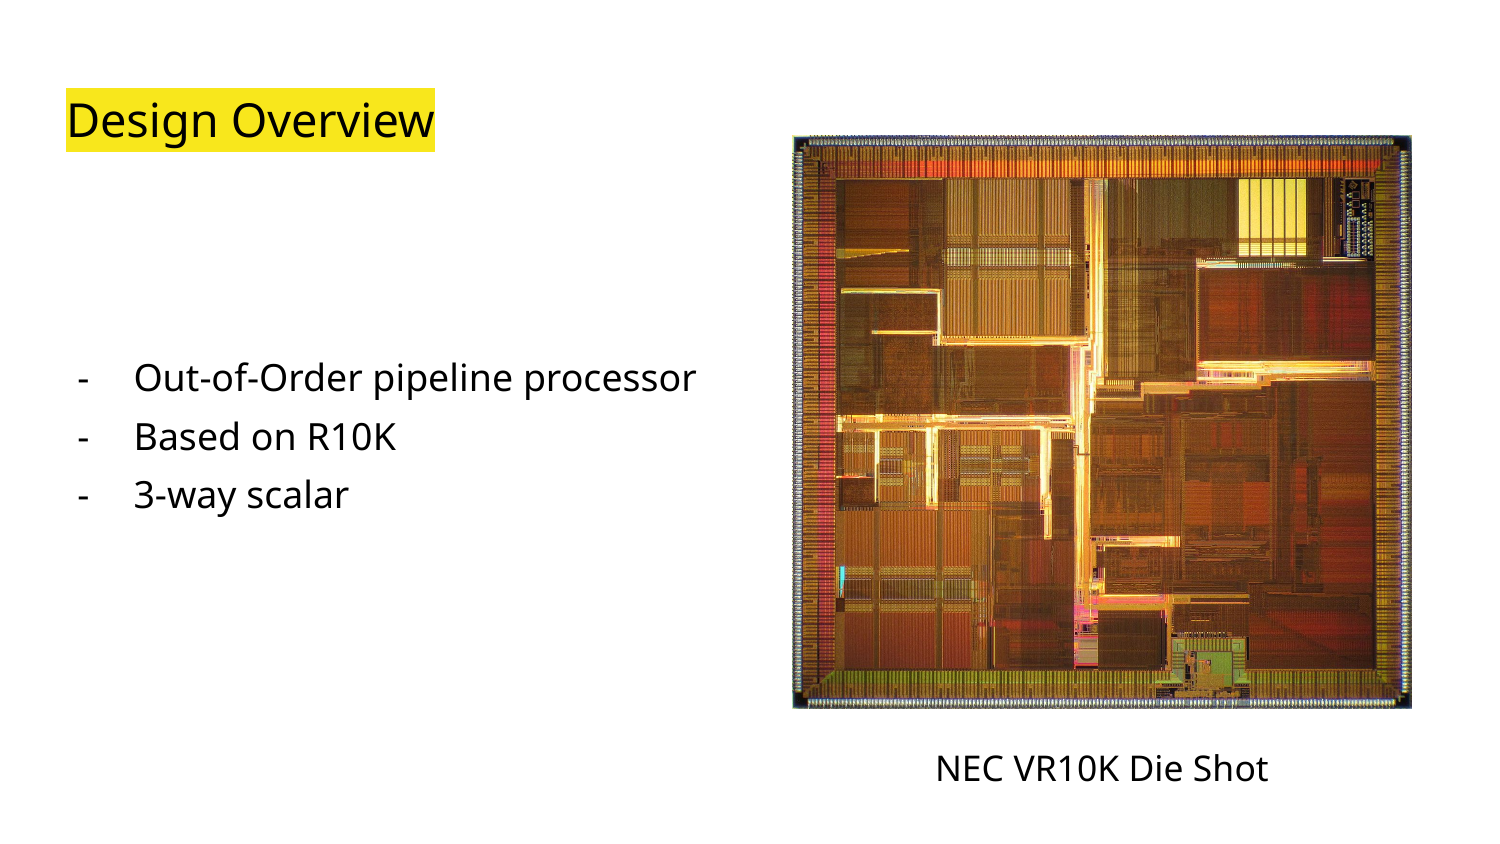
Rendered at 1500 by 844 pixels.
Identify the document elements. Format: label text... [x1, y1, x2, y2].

list Out-of-Order pipeline processor Based on R10K 3-way scalar [43, 328, 1442, 732]
text_box NEC VR10K Die Shot [891, 731, 1313, 804]
picture [792, 135, 1412, 709]
title Design Overview [51, 72, 1449, 167]
